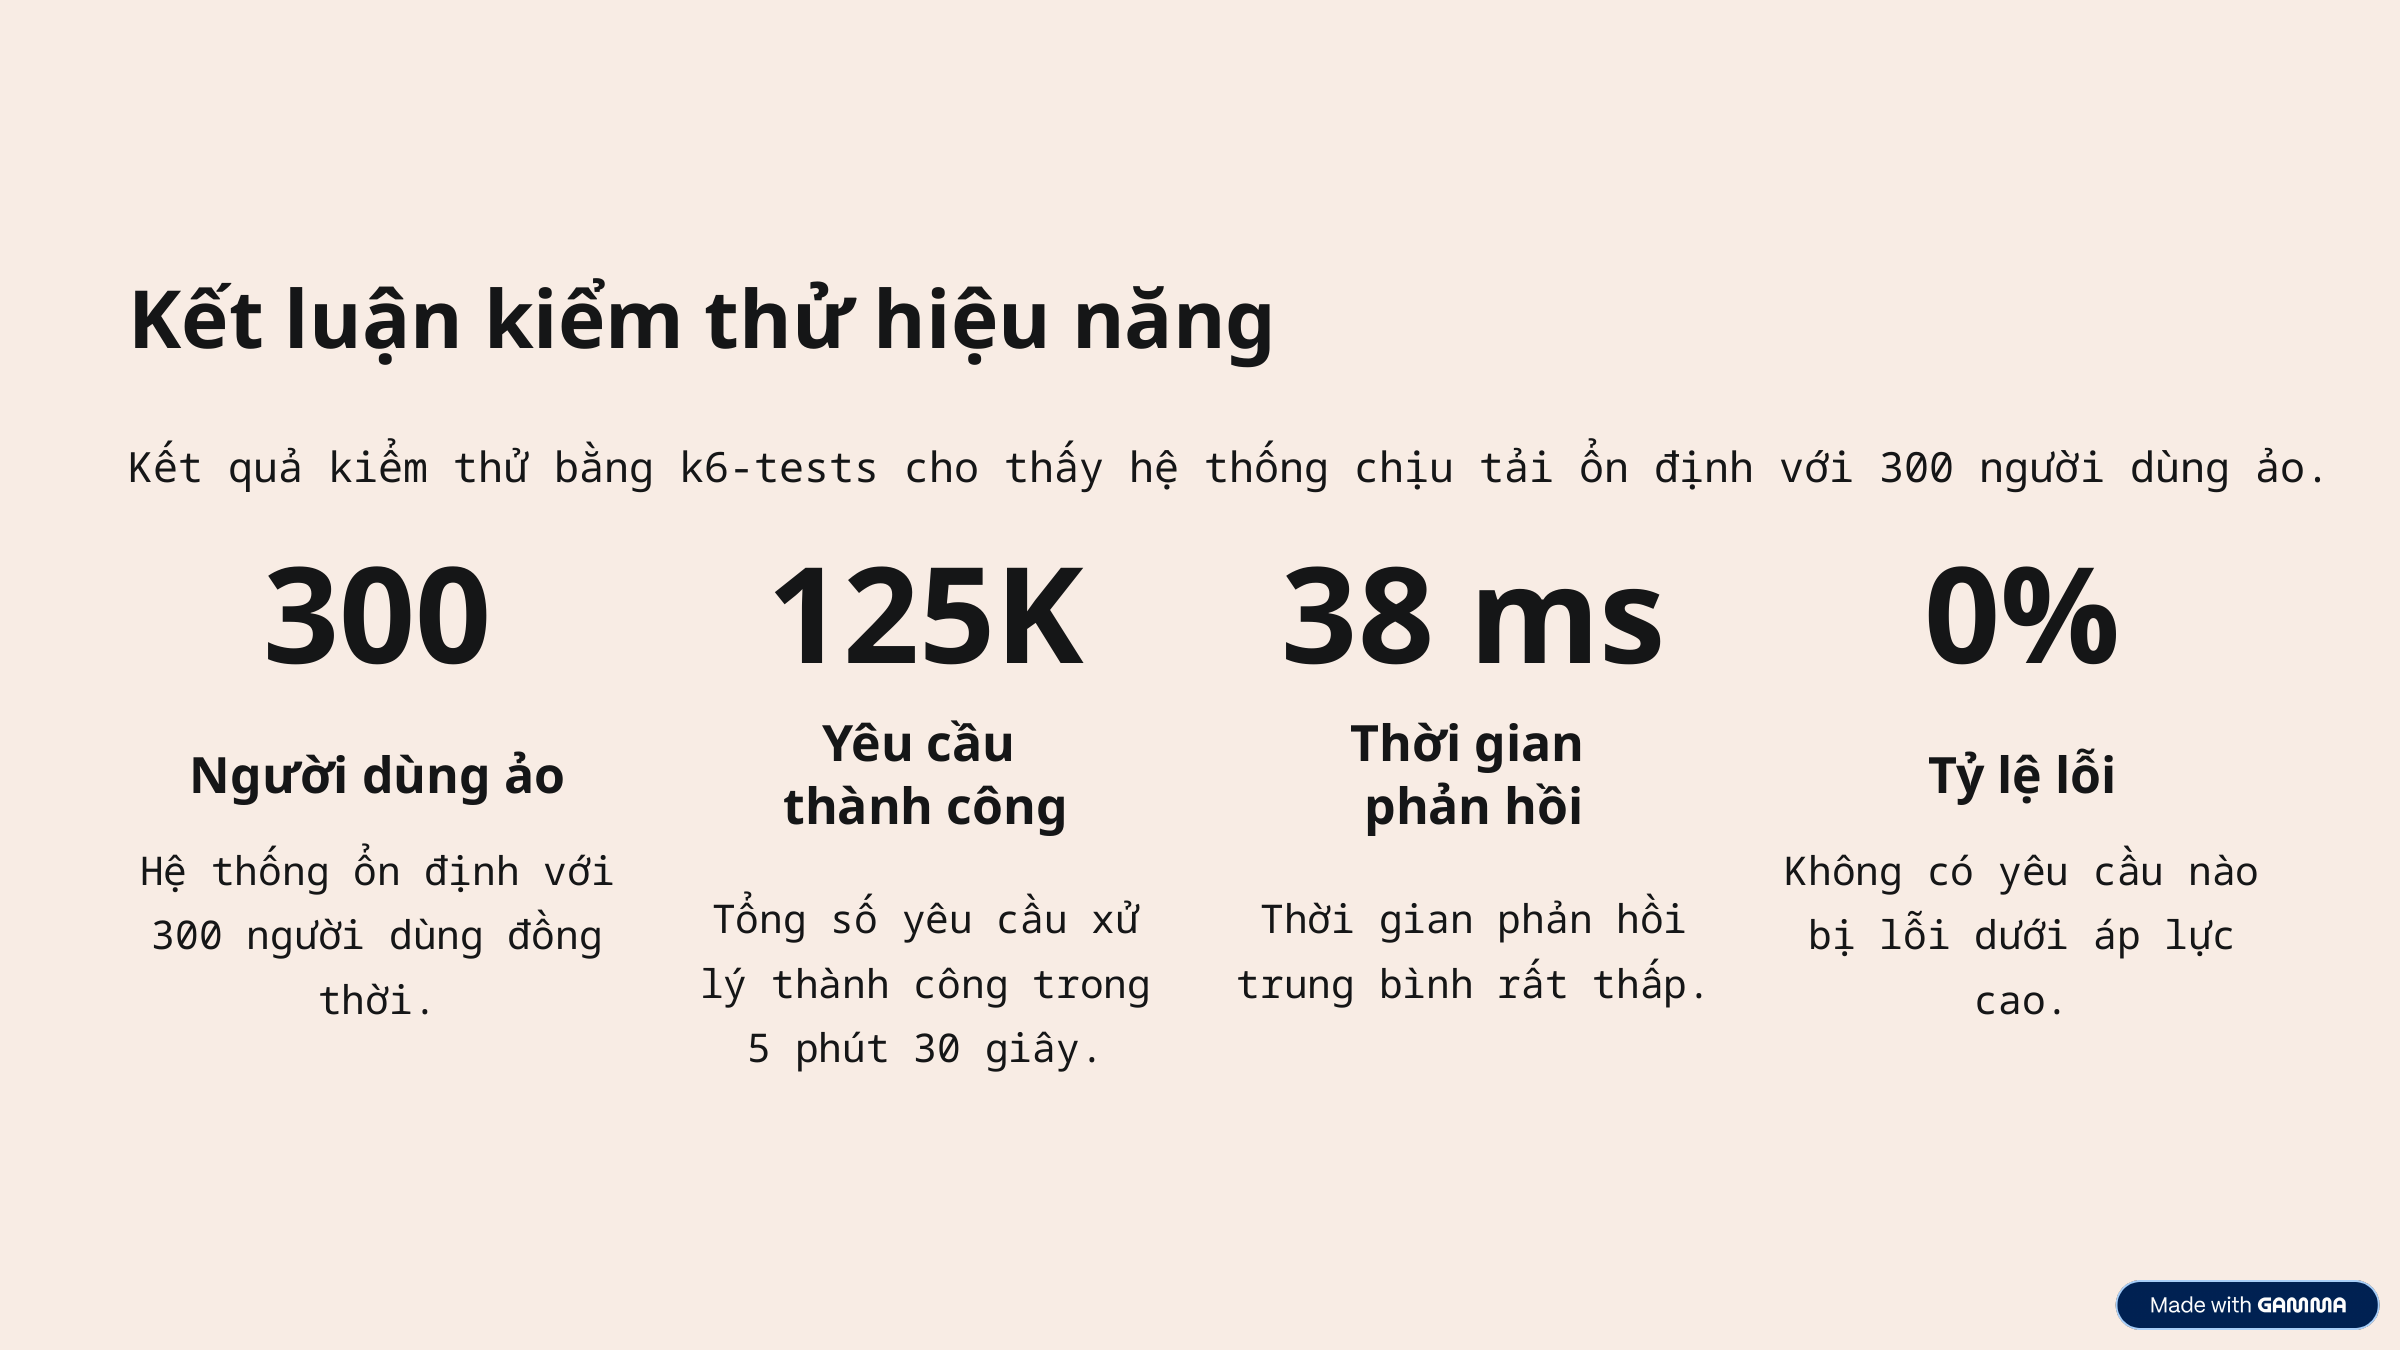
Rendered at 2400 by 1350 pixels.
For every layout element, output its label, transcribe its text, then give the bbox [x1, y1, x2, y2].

text_box 0% [1773, 556, 2272, 691]
text_box Yêu cầu thành công [677, 709, 1175, 836]
text_box Thời gian phản hồi trung bình rất thấp. [1225, 876, 1723, 1007]
text_box Tỷ lệ lỗi [1773, 740, 2272, 804]
text_box 38 ms [1225, 556, 1723, 691]
text_box Không có yêu cầu nào bị lỗi dưới áp lực cao. [1773, 828, 2272, 958]
text_box 300 [128, 556, 627, 691]
text_box 125K [677, 556, 1175, 691]
text_box Tổng số yêu cầu xử lý thành công trong 5 phút 30 giây. [677, 876, 1175, 1072]
text_box Kết luận kiểm thử hiệu năng [128, 263, 996, 366]
text_box Hệ thống ổn định với 300 người dùng đồng thời. [128, 828, 627, 958]
text_box Người dùng ảo [128, 740, 627, 804]
text_box Kết quả kiểm thử bằng k6-tests cho thấy hệ thống chịu tải ổn định với 300 người dùng ảo. [128, 425, 2272, 491]
text_box Thời gian phản hồi [1225, 709, 1723, 836]
picture [2106, 1271, 2389, 1339]
